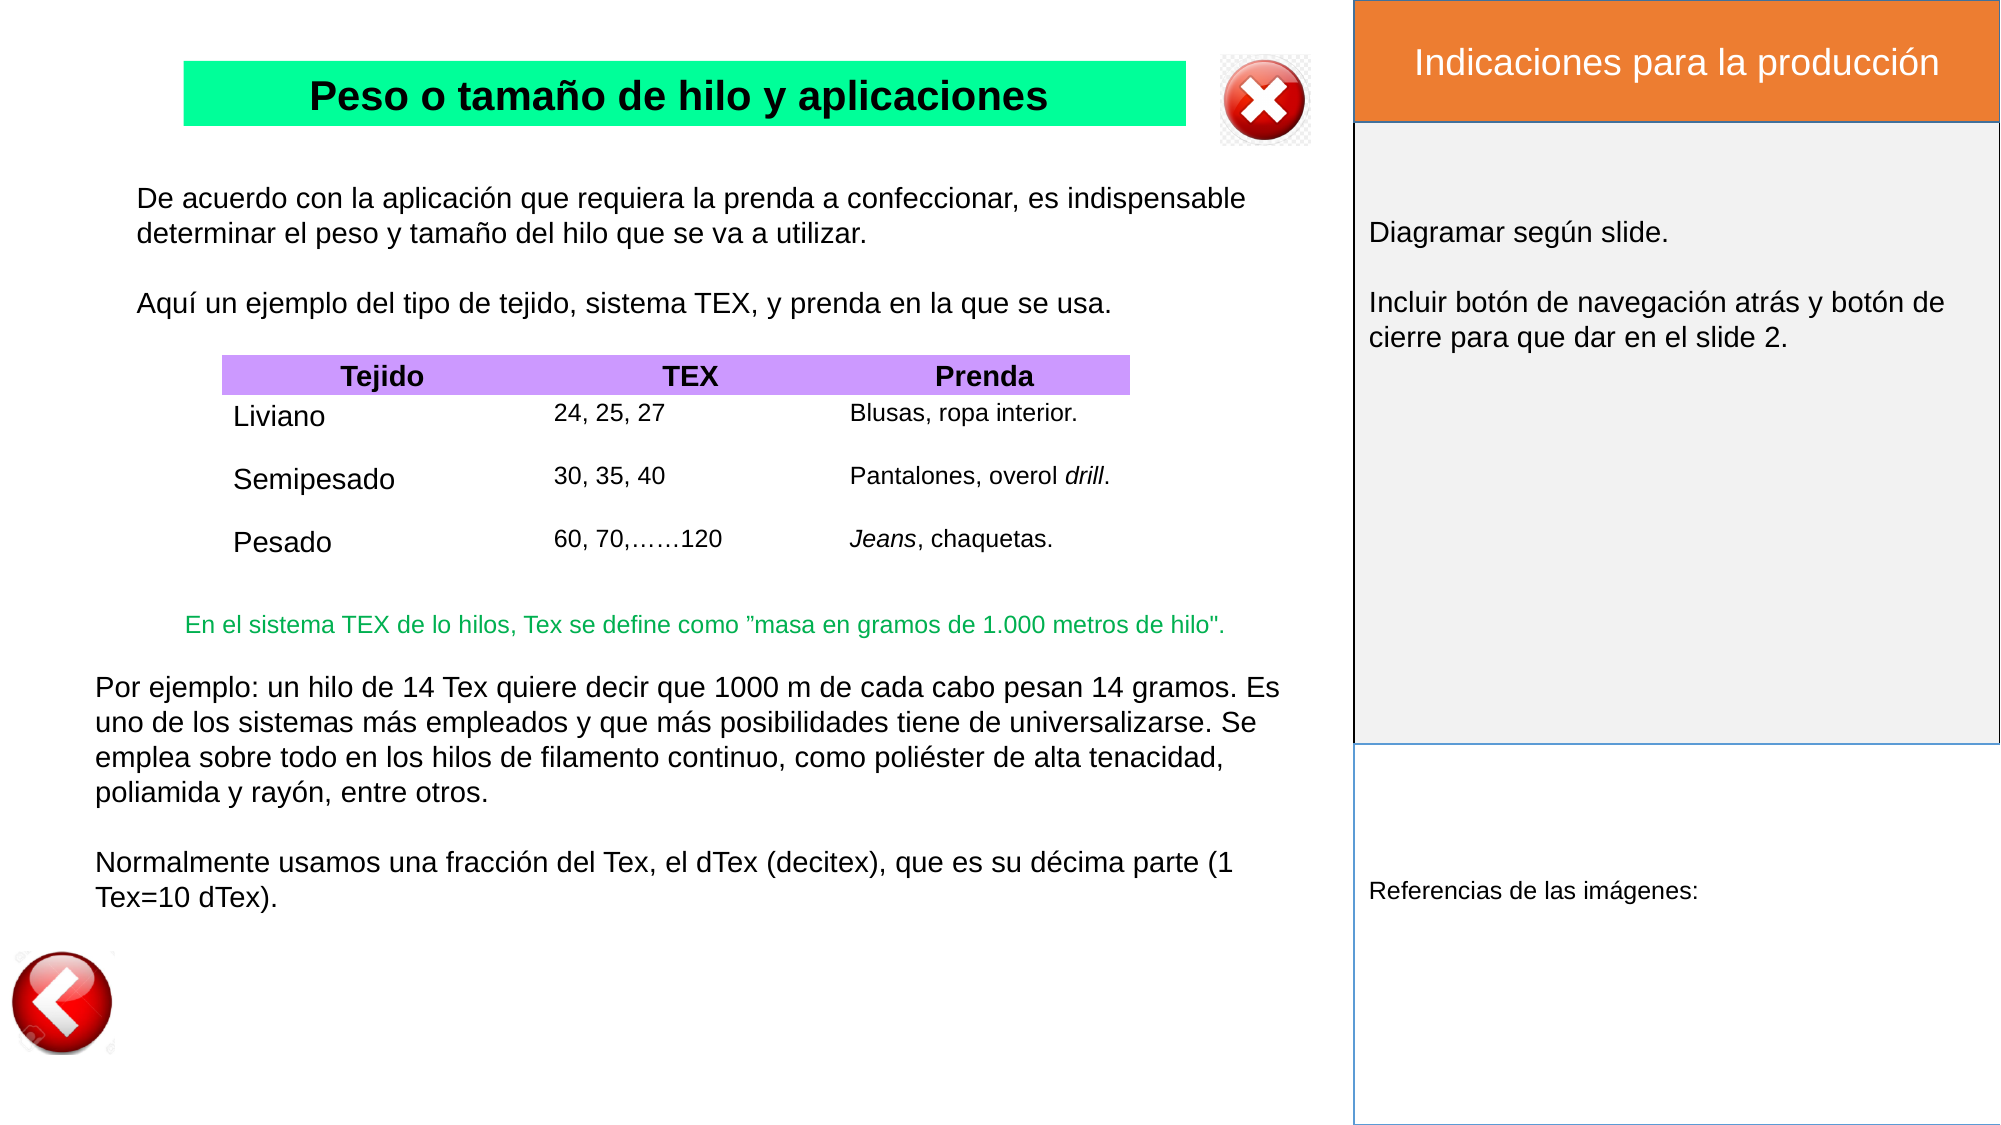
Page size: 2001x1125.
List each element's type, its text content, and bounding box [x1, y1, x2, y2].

text_box En el sistema TEX de lo hilos, Tex se define como ”masa en gramos de 1.000 metros de hilo". Por ejemplo: un hilo de 14 Tex quiere decir que 1000 m de cada cabo pesan 14 gramos. Es uno de los sistemas más empleados y que más posibilidades tiene de universalizarse. Se emplea sobre todo en los hilos de filamento continuo, como poliéster de alta tenacidad, poliamida y rayón, entre otros. Normalmente usamos una fracción del Tex, el dTex (decitex), que es su décima parte (1 Tex=10 dTex). [80, 601, 1332, 921]
picture [1220, 53, 1311, 146]
table_cell Pesado [222, 521, 543, 584]
table_cell 30, 35, 40 [543, 458, 839, 521]
table_cell Semipesado [222, 458, 543, 521]
table_header Tejido [222, 355, 543, 395]
table_cell 24, 25, 27 [543, 395, 839, 458]
table_cell Blusas, ropa interior. [839, 395, 1130, 458]
text_box [1353, 701, 2000, 743]
text_box Indicaciones para la producción [1353, 0, 2000, 122]
text_box [1353, 122, 2000, 206]
text_box Diagramar según slide. Incluir botón de navegación atrás y botón de cierre para que dar en el slide 2. [1353, 206, 2000, 701]
table_header Prenda [839, 355, 1130, 395]
table_header TEX [543, 355, 839, 395]
table_cell Pantalones, overol drill. [839, 458, 1130, 521]
picture [9, 951, 115, 1055]
text_box De acuerdo con la aplicación que requiera la prenda a confeccionar, es indispensable determinar el peso y tamaño del hilo que se va a utilizar. Aquí un ejemplo del tipo de tejido, sistema TEX, y prenda en la que se usa. [121, 172, 1311, 327]
table_cell Liviano [222, 395, 543, 458]
table_cell 60, 70,……120 [543, 521, 839, 584]
text_box Referencias de las imágenes: [1353, 743, 2000, 1125]
text_box Peso o tamaño de hilo y aplicaciones [183, 60, 1186, 126]
table_cell Jeans, chaquetas. [839, 521, 1130, 584]
